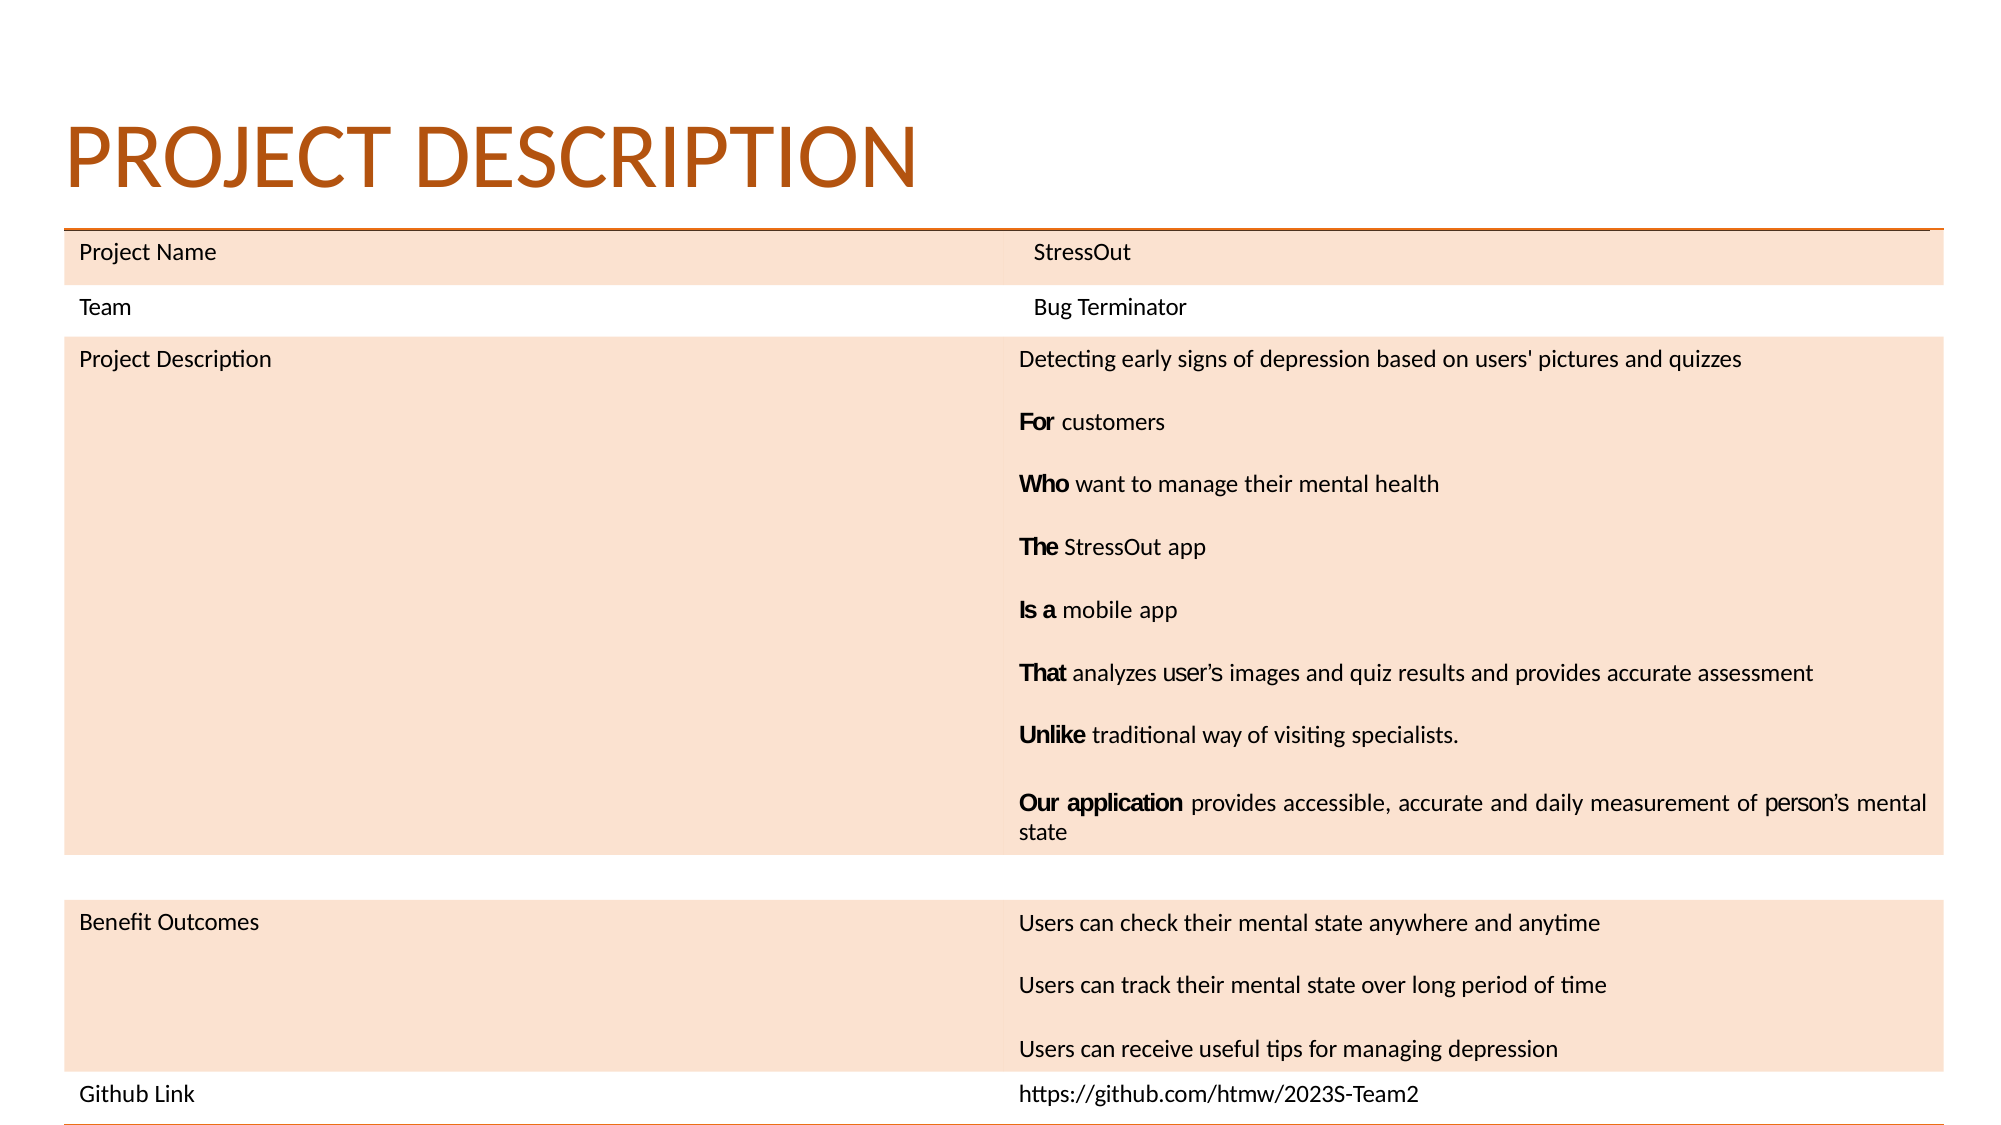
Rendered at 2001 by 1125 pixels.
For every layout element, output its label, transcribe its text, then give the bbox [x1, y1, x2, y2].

text_box Benefit Outcomes [79, 903, 264, 936]
text_box Users can receive useful tips for managing depression [1019, 1030, 1565, 1063]
text_box Our application provides accessible, accurate and daily measurement of person’s mental state [1019, 783, 1931, 846]
text_box Detecting early signs of depression based on users' pictures and quizzes For customers Who want to manage their mental health The StressOut app Is a mobile app That analyzes user’s images and quiz results and provides accurate assessment Unlike traditional way of visiting specialists. [1019, 340, 1819, 749]
text_box [64, 336, 1944, 855]
text_box [64, 899, 1944, 1072]
text_box Project Name StressOut Team Bug Terminator [64, 295, 1944, 321]
text_box https://github.com/htmw/2023S-Team2 [1016, 1075, 1430, 1108]
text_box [64, 227, 1944, 286]
text_box Users can check their mental state anywhere and anytime Users can track their mental state over long period of time [1019, 903, 1613, 999]
title PROJECT DESCRIPTION [62, 92, 927, 229]
text_box Github Link [77, 1075, 197, 1108]
text_box Project Description [79, 340, 276, 373]
